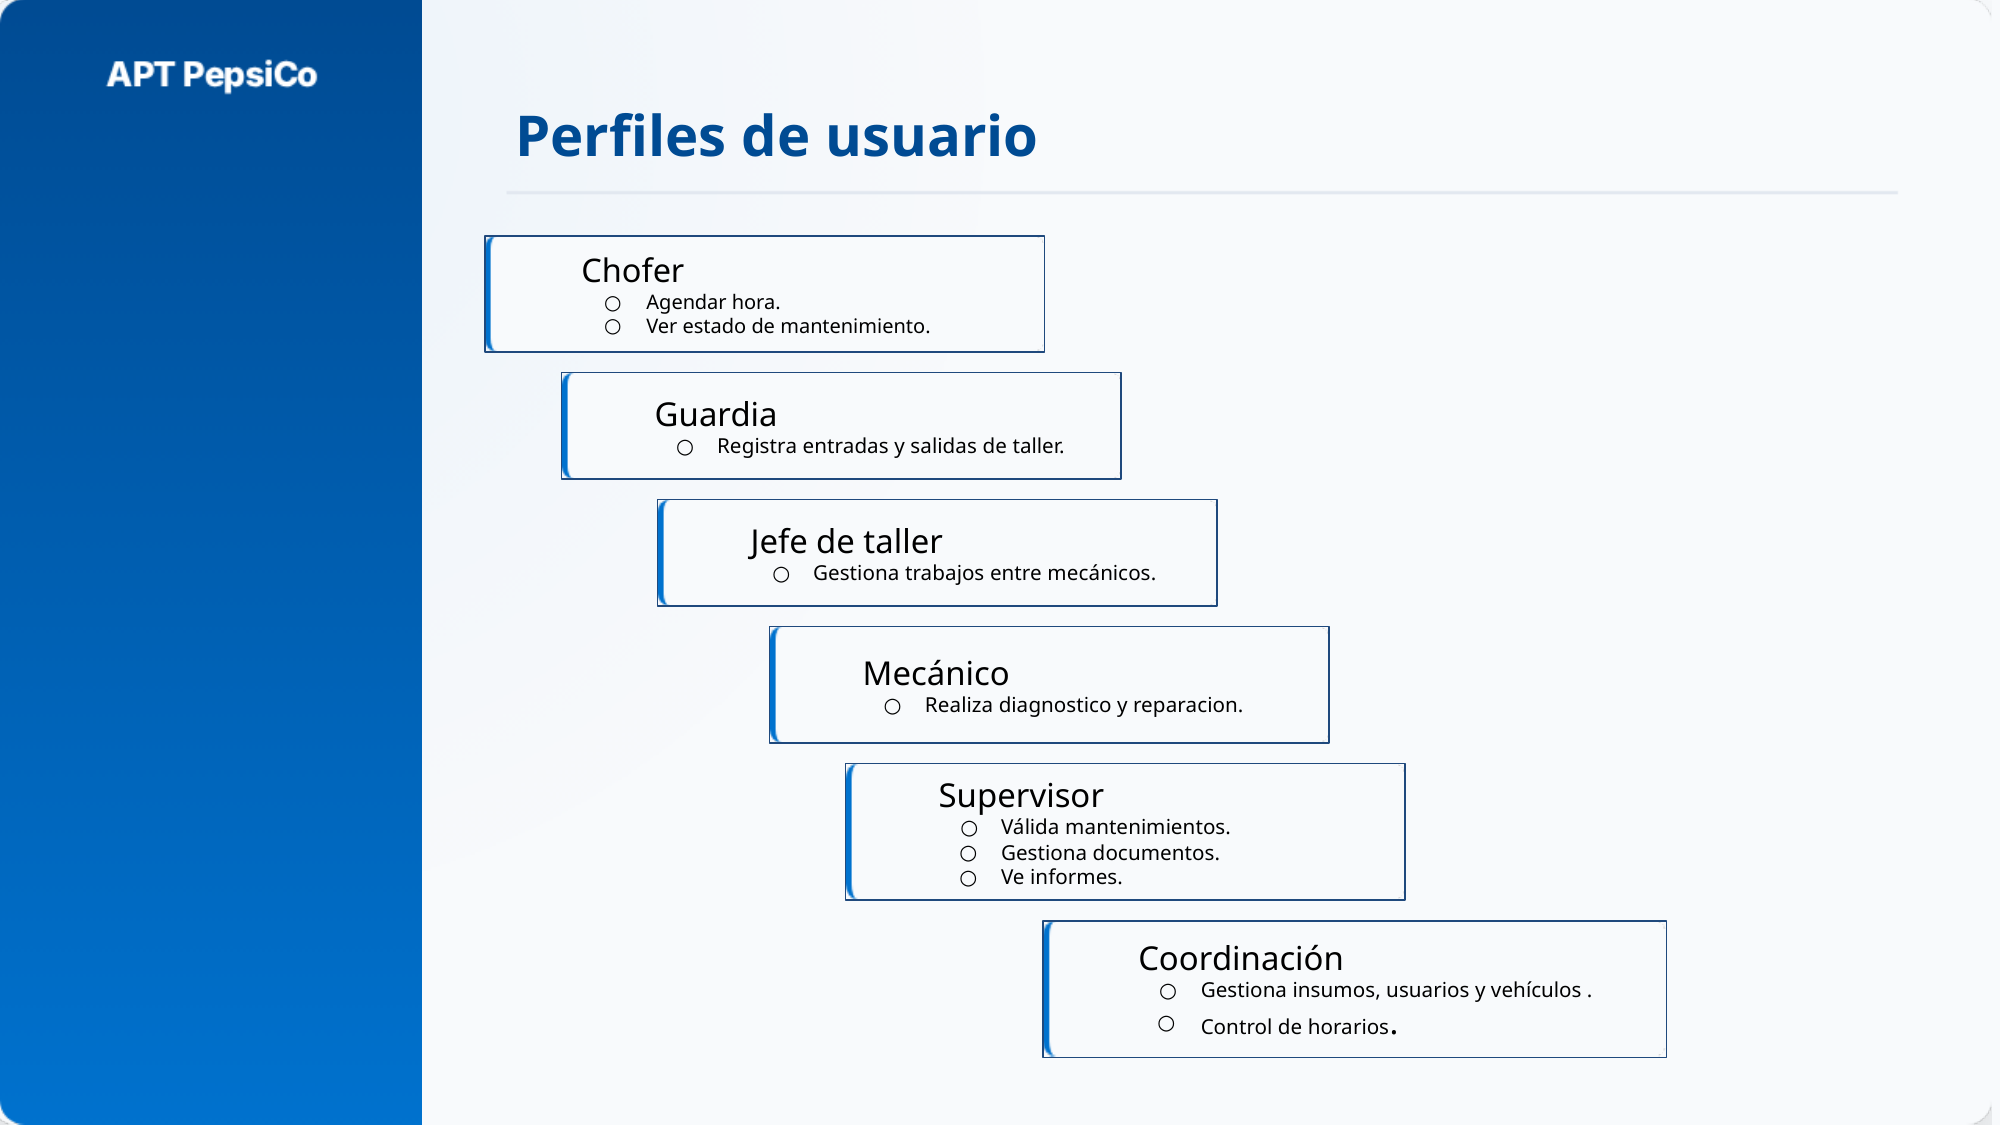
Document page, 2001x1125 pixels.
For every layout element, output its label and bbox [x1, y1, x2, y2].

text_box [485, 236, 1045, 352]
text_box [845, 764, 1405, 900]
text_box [770, 627, 1329, 743]
text_box [561, 373, 1121, 479]
text_box [1043, 921, 1666, 1058]
picture [0, 0, 1993, 1125]
text_box [657, 500, 1217, 606]
